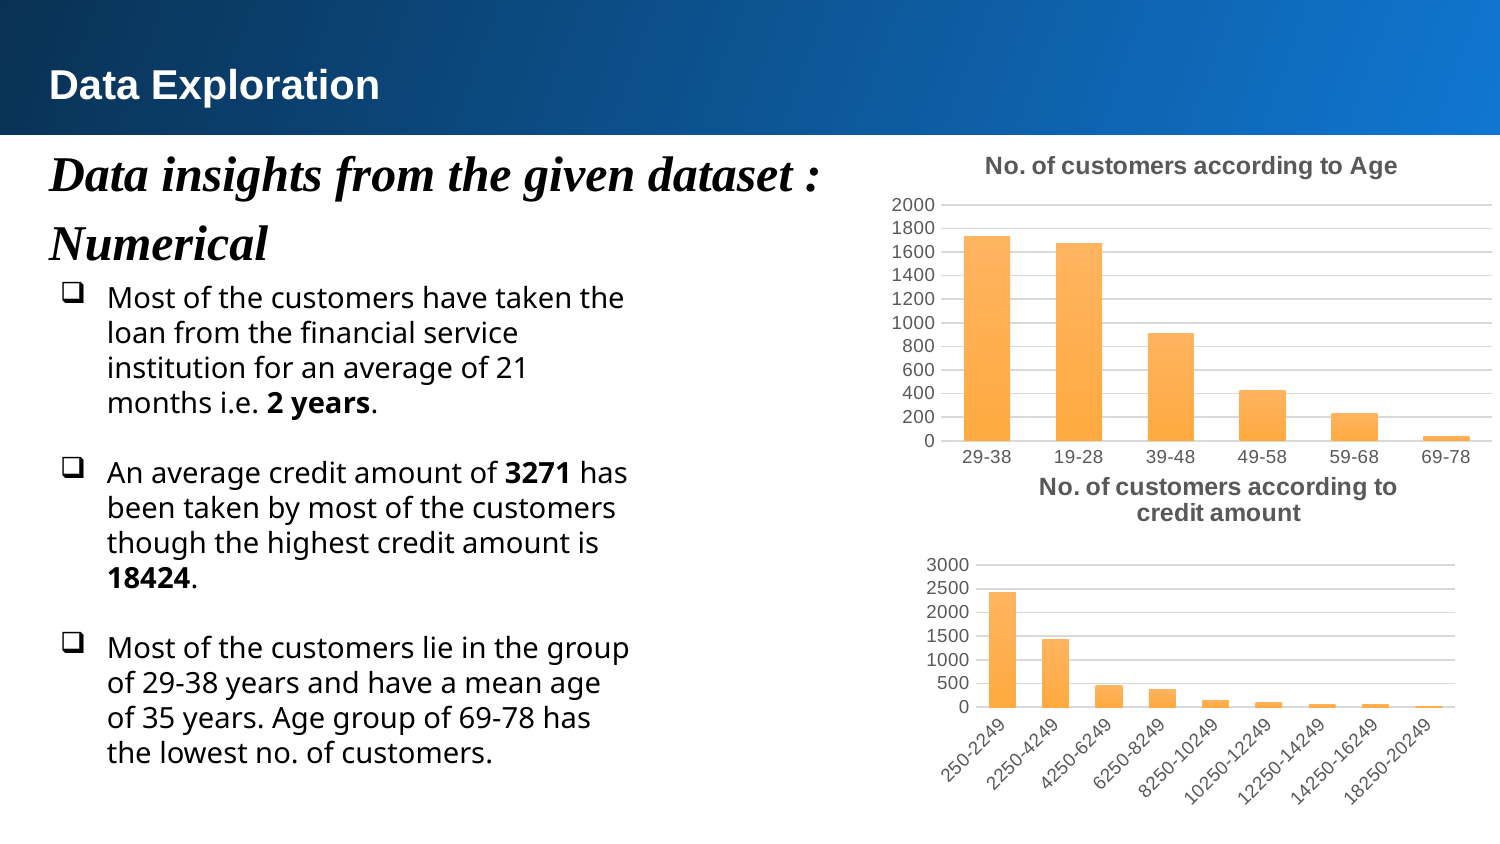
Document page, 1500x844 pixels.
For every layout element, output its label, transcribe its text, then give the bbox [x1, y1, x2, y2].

text_box Most of the customers have taken the loan from the financial service institution for an average of 21 months i.e. 2 years. An average credit amount of 3271 has been taken by most of the customers though the highest credit amount is 18424. Most of the customers lie in the group of 29-38 years and have a mean age of 35 years. Age group of 69-78 has the lowest no. of customers. [52, 272, 641, 812]
chart [878, 130, 1500, 818]
text_box Data Exploration [33, 43, 1439, 117]
text_box Data insights from the given dataset : Numerical [33, 117, 1439, 286]
text_box [0, 0, 1500, 135]
